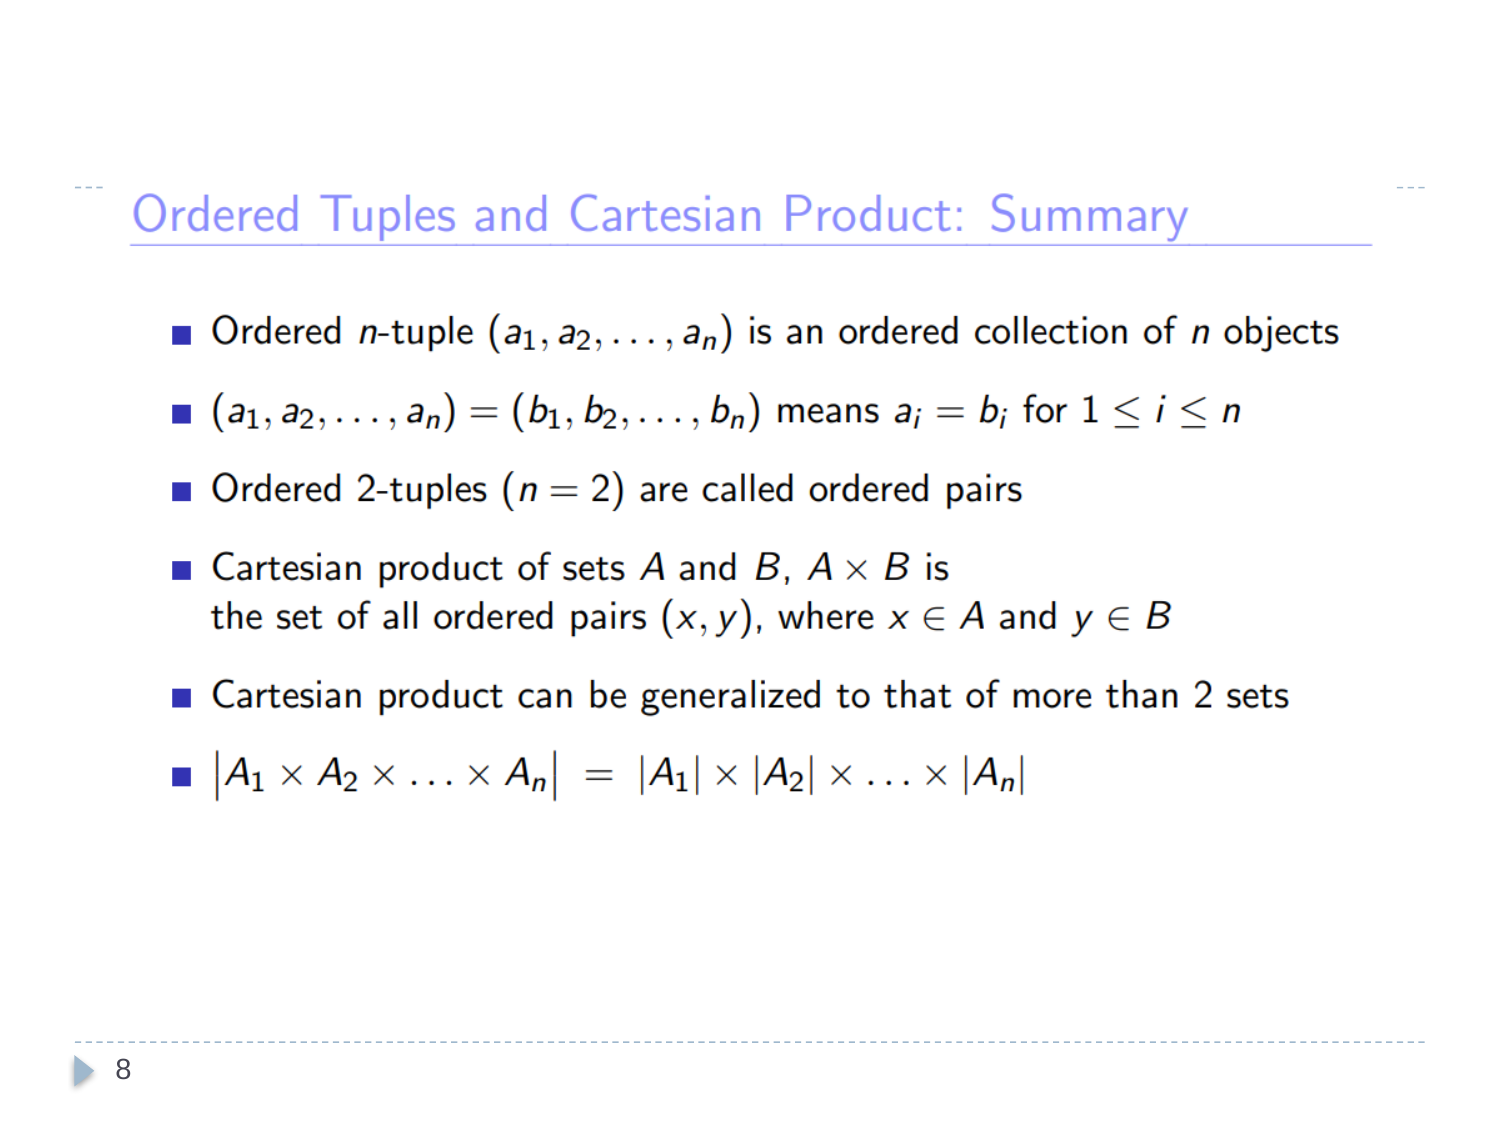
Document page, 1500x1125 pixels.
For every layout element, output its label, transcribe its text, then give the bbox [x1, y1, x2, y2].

slide_number 8 [100, 1042, 426, 1103]
picture [105, 175, 1394, 949]
